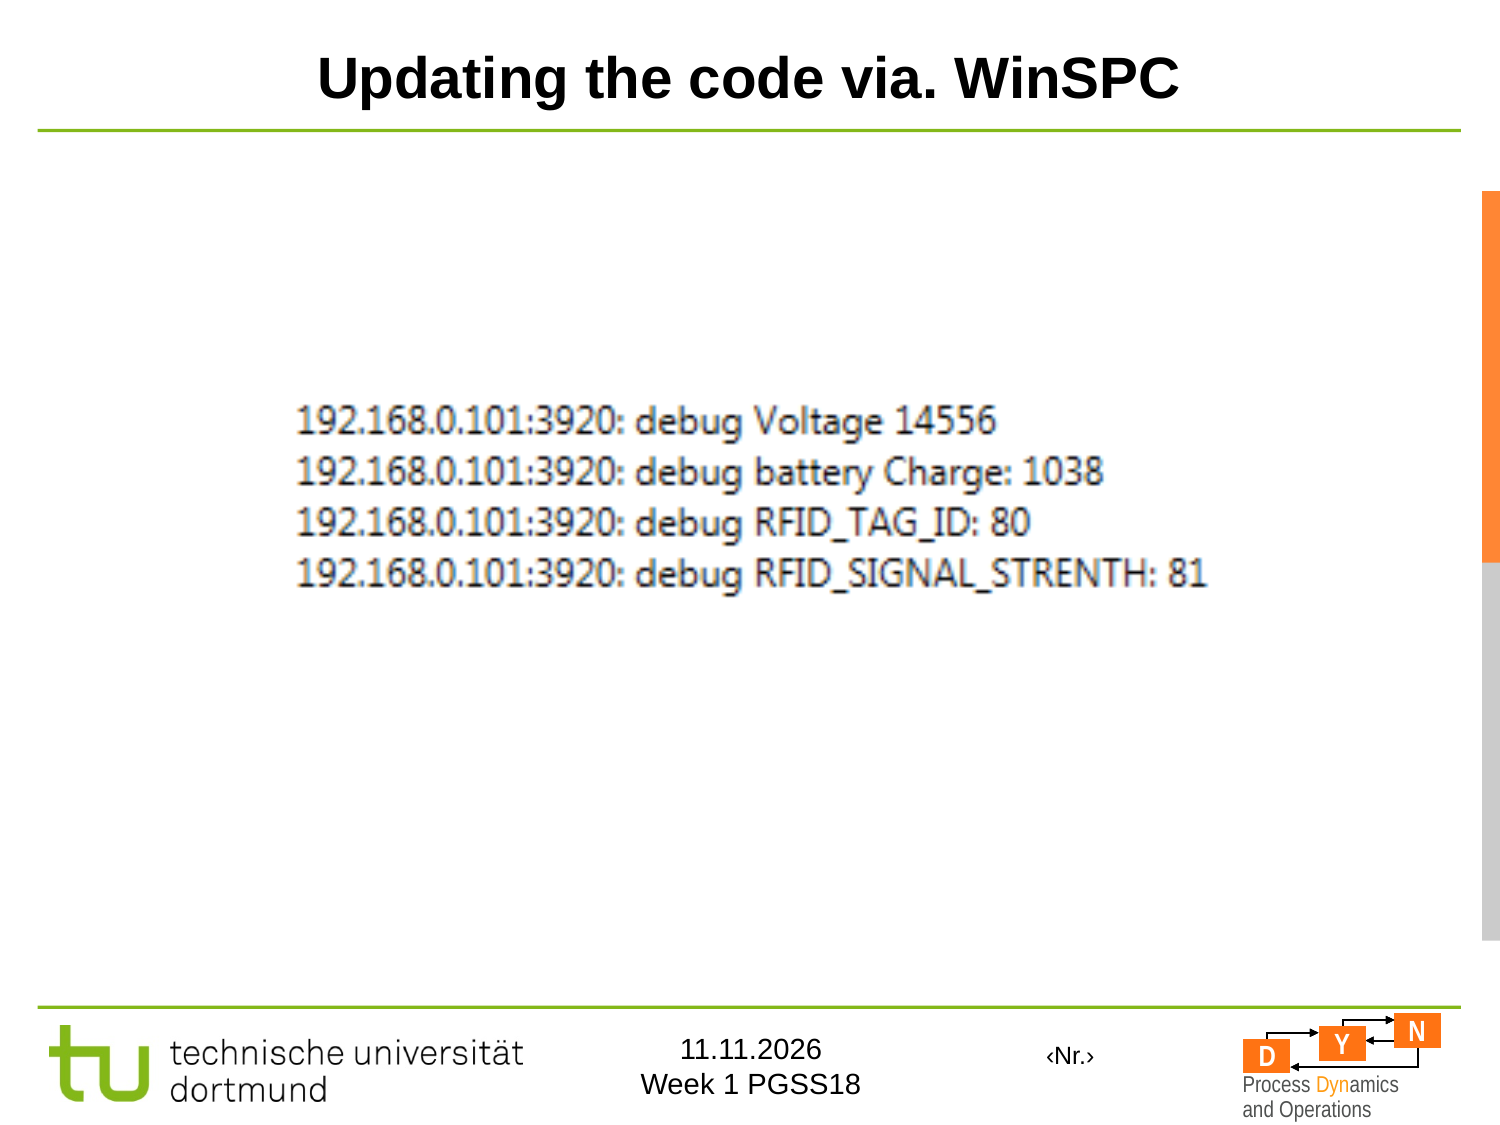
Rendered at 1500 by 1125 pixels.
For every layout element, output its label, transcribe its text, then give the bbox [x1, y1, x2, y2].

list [288, 396, 1269, 607]
slide_number ‹Nr.› [906, 1031, 1095, 1107]
title Updating the code via. WinSPC [81, 10, 1417, 141]
picture [49, 1025, 523, 1102]
